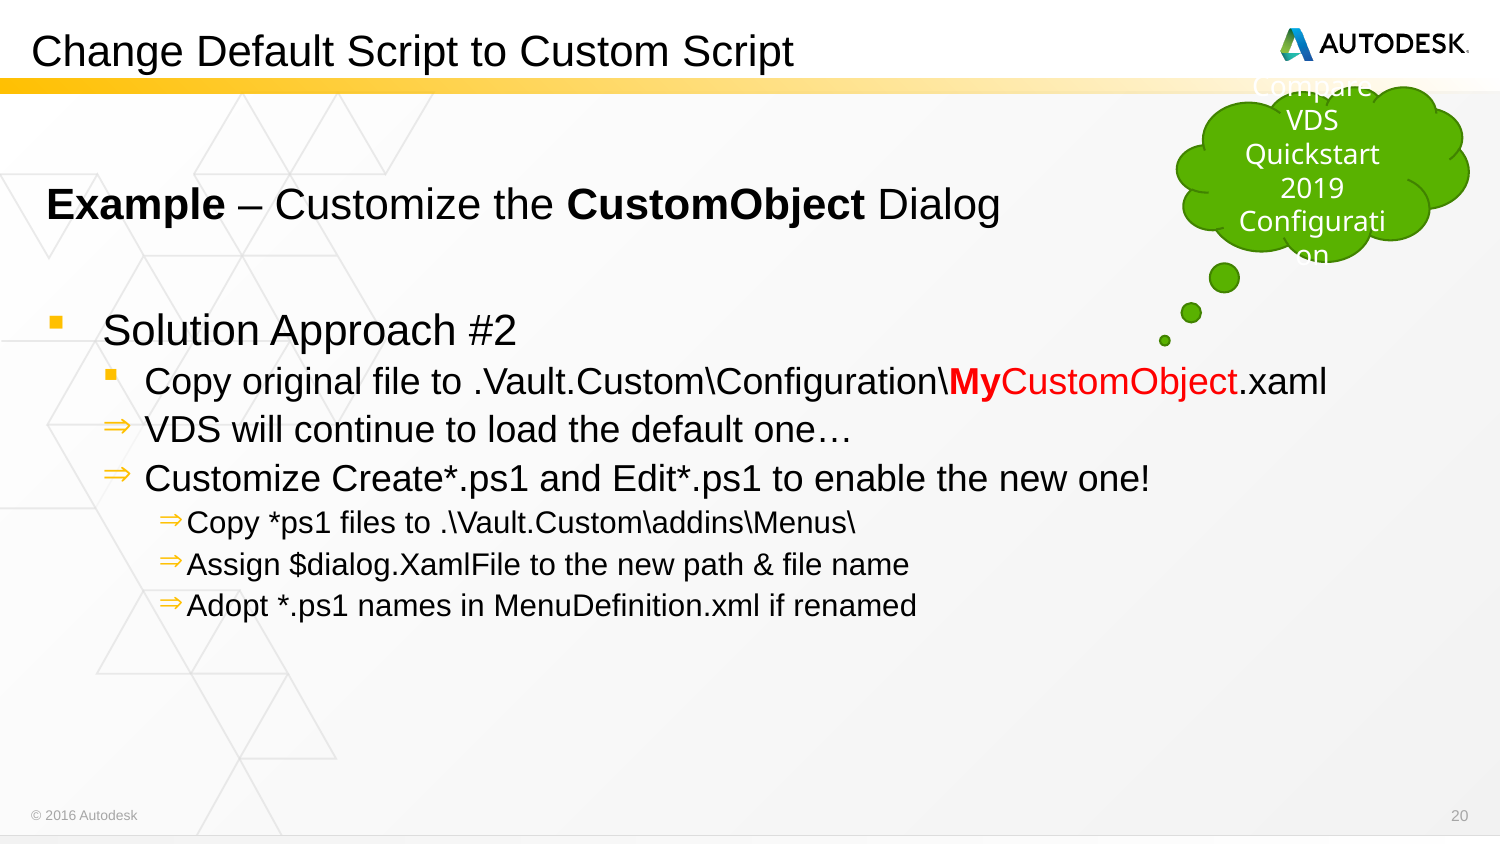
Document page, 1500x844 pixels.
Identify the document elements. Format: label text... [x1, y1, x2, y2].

text_box Compare VDS Quickstart 2019 Configuration [1175, 86, 1470, 264]
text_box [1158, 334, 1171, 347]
text_box Compare VDS Quickstart 2019 Configuration [1208, 262, 1240, 294]
picture [1280, 28, 1469, 61]
list Example – Customize the CustomObject Dialog Solution Approach #2 Copy original file to .Vault.Custom\Configuration\MyCustomObject.xaml VDS will continue to load the default one… Customize Create*.ps1 and Edit*.ps1 to enable the new one! Copy *ps1 files to .\Vault.Custom\addins\Menus\ Assign $dialog.XamlFile to the new path & file name Adopt *.ps1 names in MenuDefinition.xml if renamed [31, 174, 1460, 790]
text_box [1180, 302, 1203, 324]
list Change Default Script to Custom Script [31, 10, 1263, 79]
